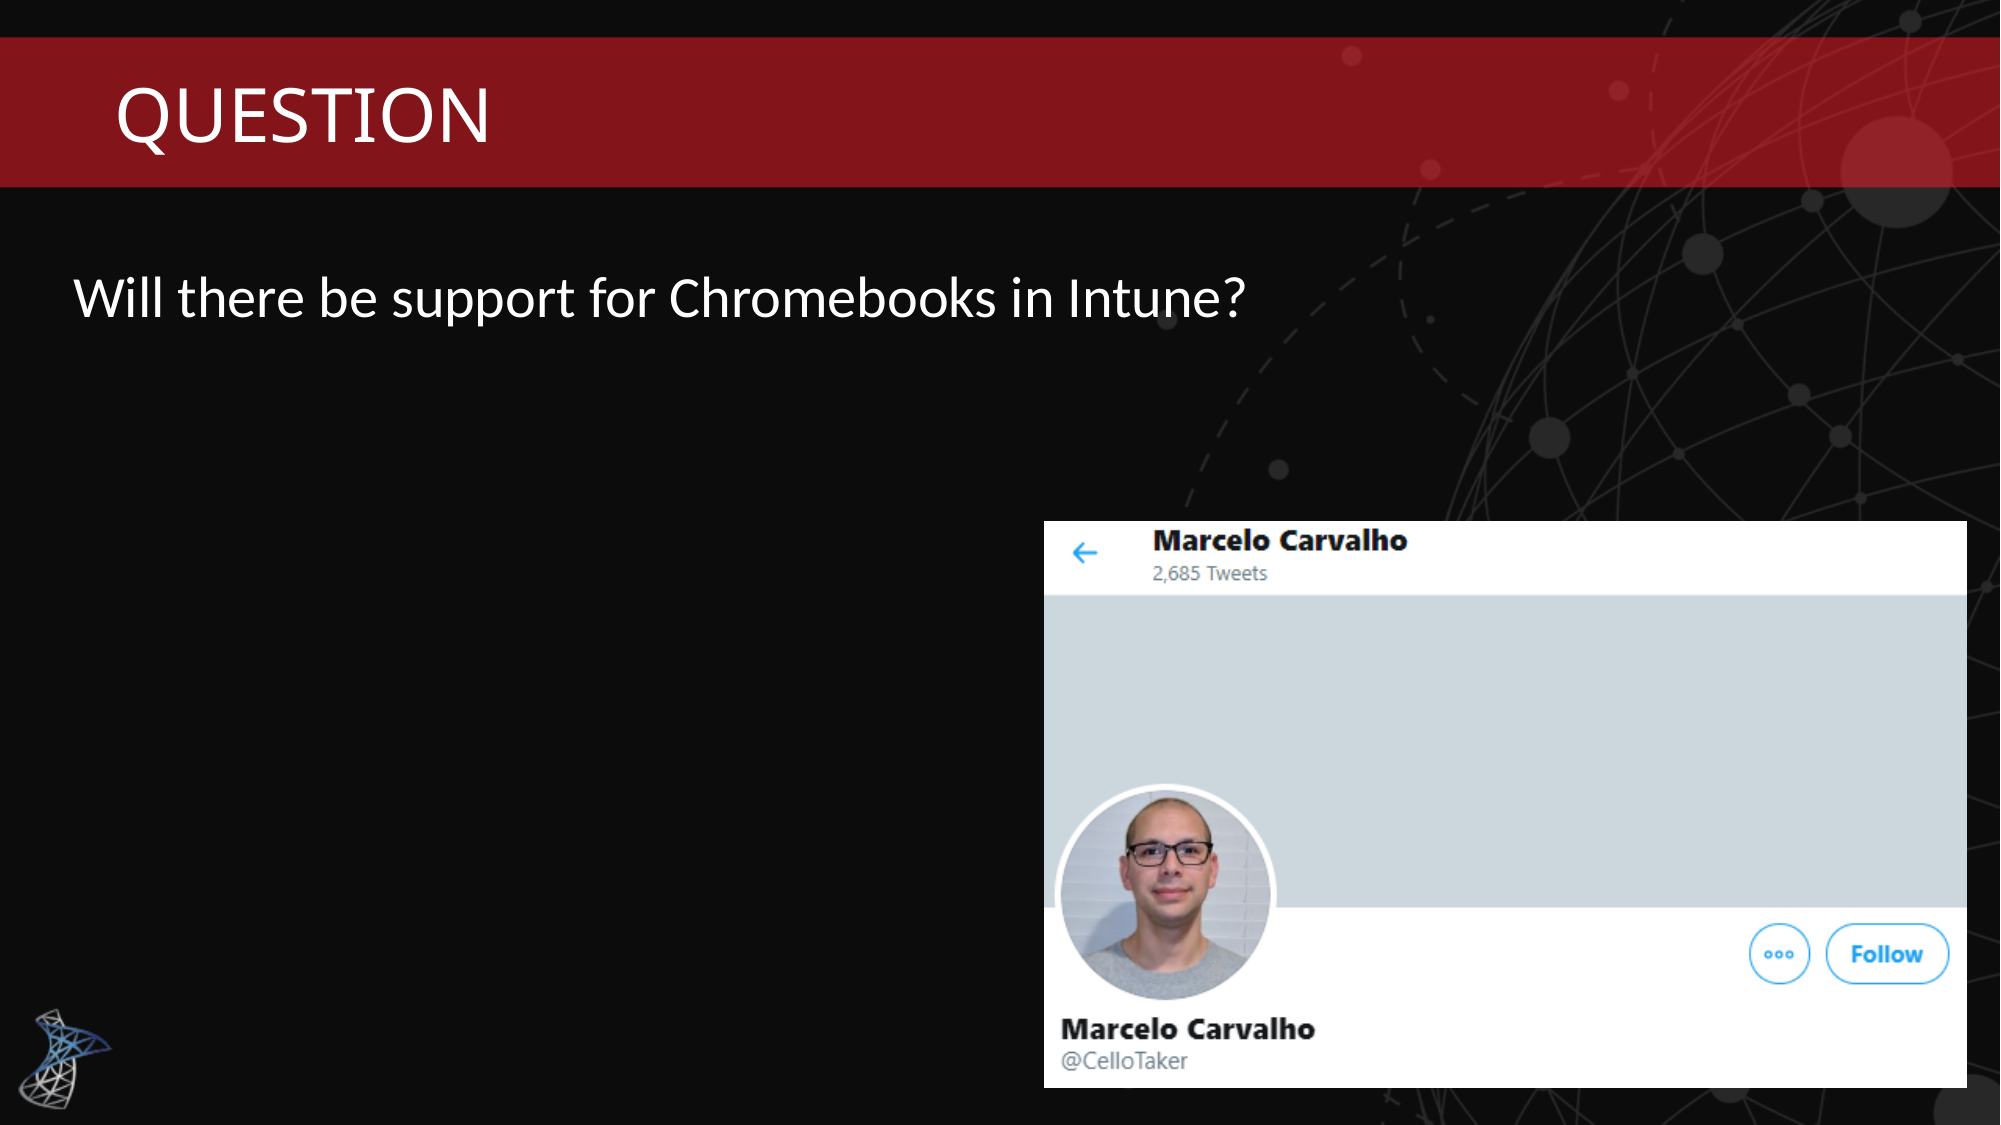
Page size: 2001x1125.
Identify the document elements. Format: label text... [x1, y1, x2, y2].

text_box Will there be support for Chromebooks in Intune? [58, 251, 1967, 337]
picture [0, 188, 2000, 1125]
title Question [99, 37, 1900, 188]
picture [0, 0, 2000, 37]
